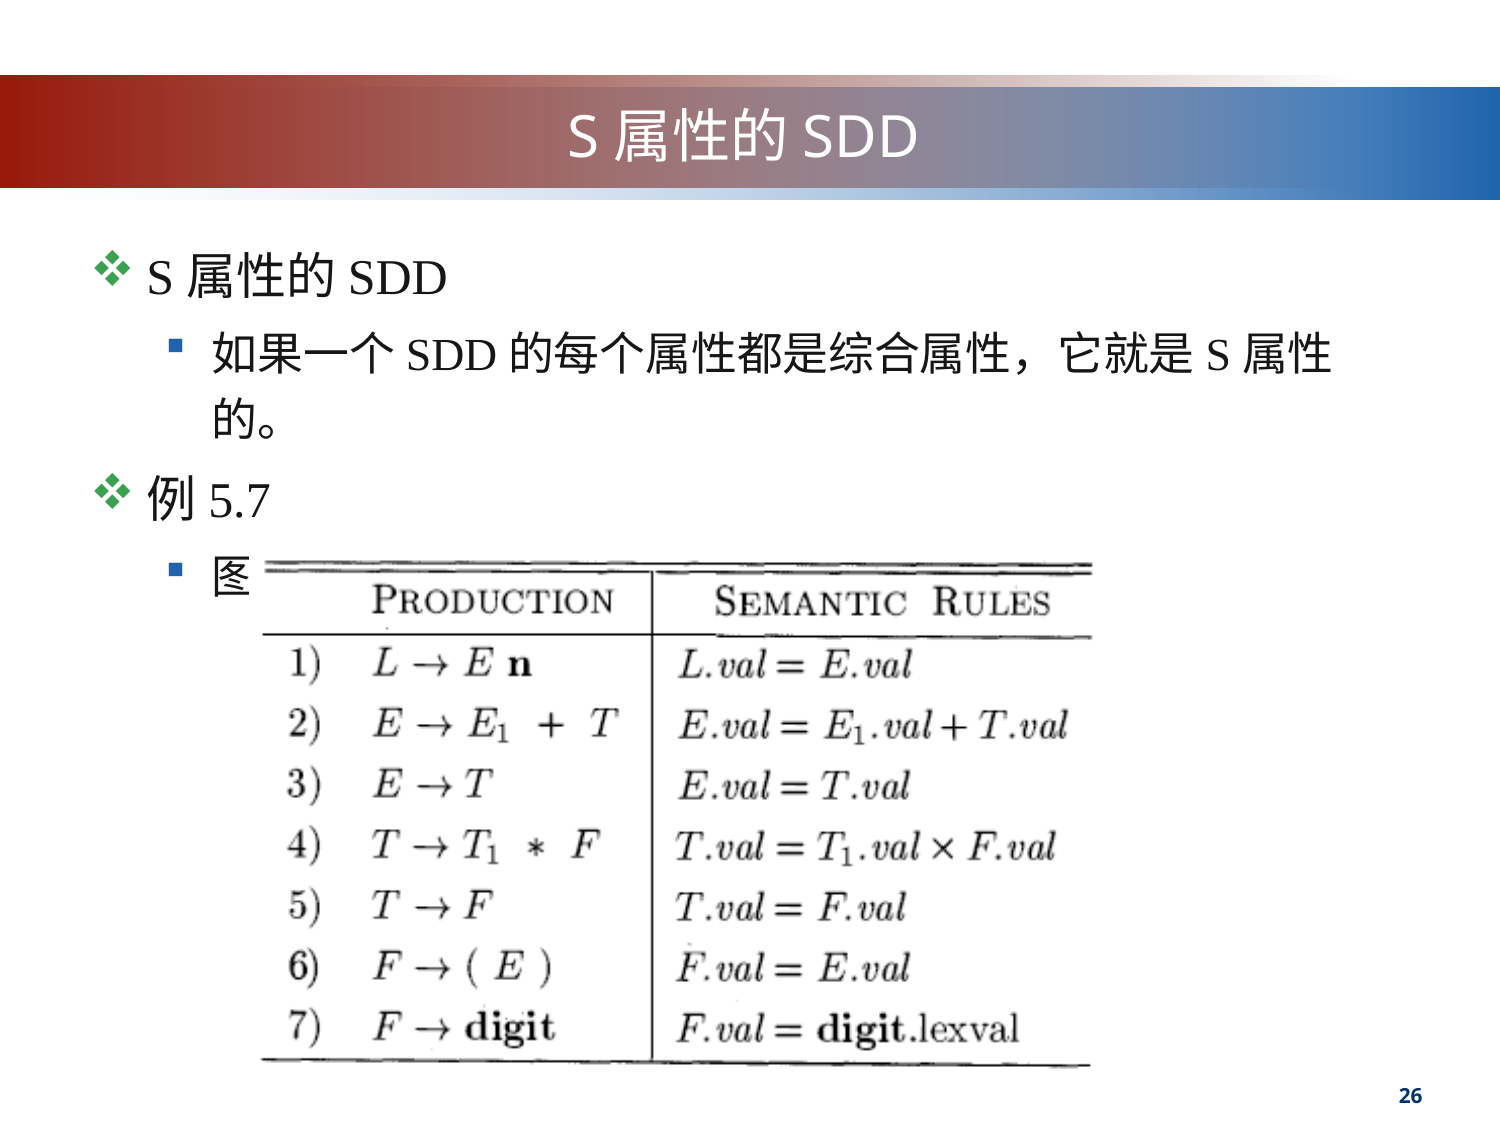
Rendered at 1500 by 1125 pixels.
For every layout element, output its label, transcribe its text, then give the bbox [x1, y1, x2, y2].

list S属性的SDD 如果一个SDD的每个属性都是综合属性，它就是S属性的。 例5.7 图5-1中的SDD是一个S属性定义 [74, 224, 1426, 576]
slide_number 26 [1087, 1074, 1438, 1117]
picture [249, 549, 1113, 1078]
title S属性的SDD [137, 87, 1351, 181]
